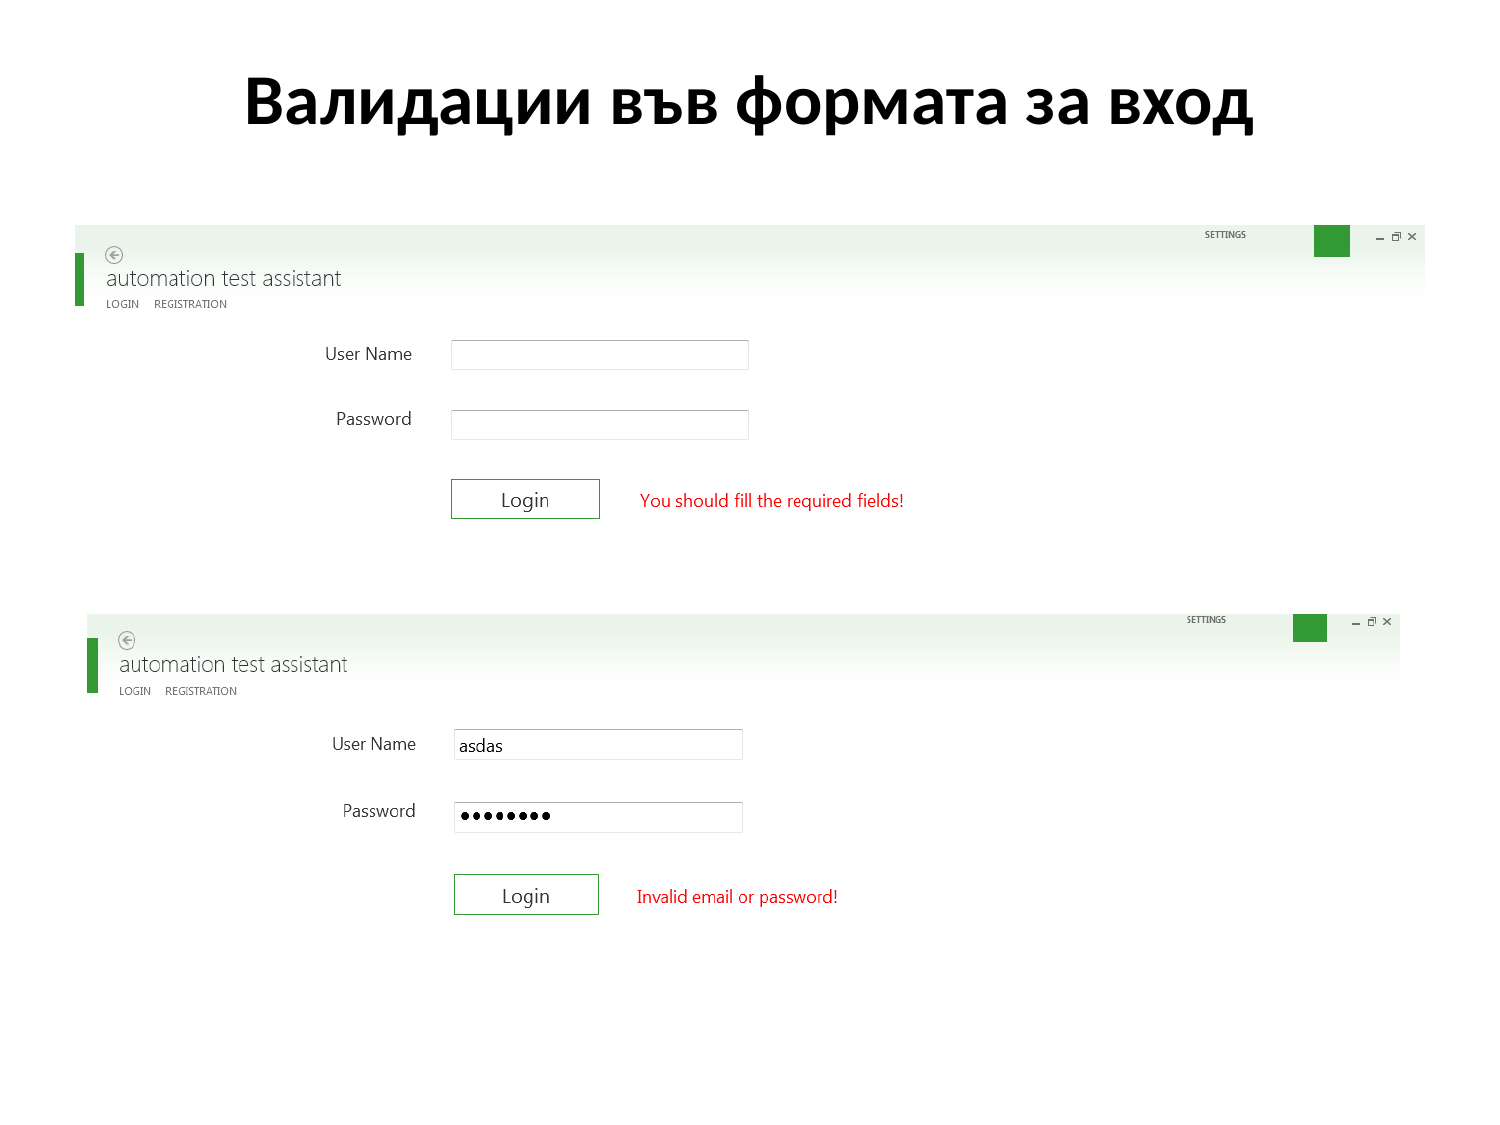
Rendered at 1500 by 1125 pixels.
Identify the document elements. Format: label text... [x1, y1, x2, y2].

title Валидации във формата за вход [75, 45, 1425, 224]
picture [86, 614, 1401, 965]
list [74, 224, 1426, 566]
